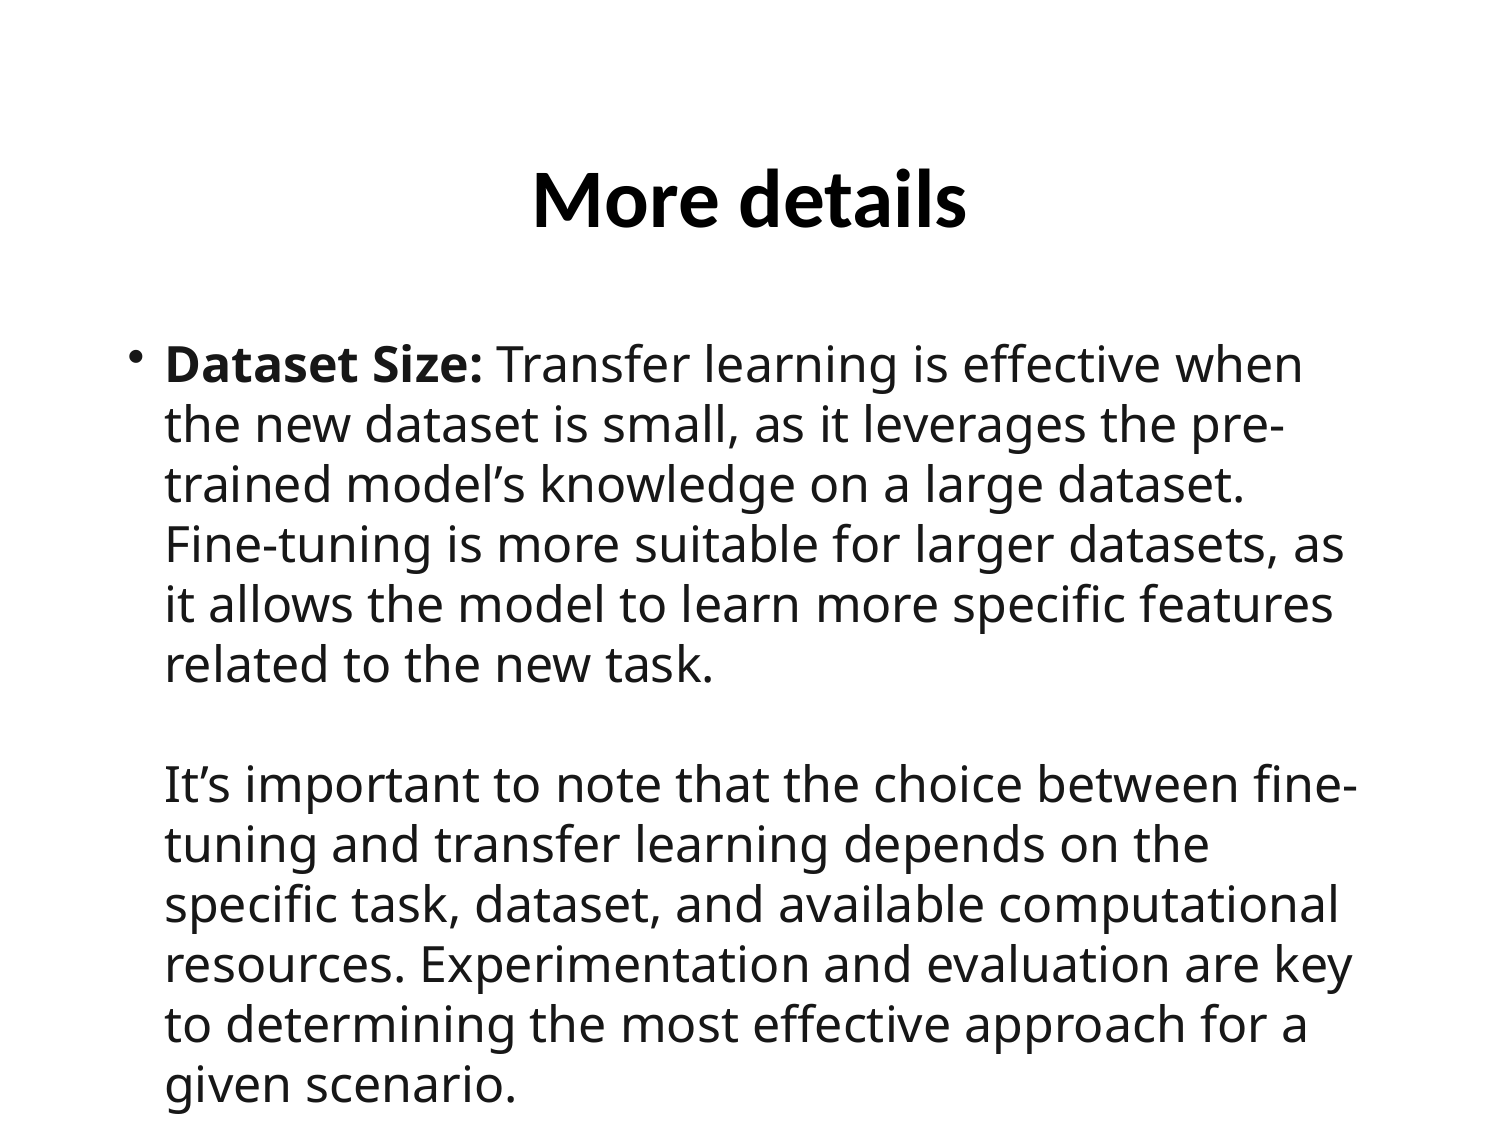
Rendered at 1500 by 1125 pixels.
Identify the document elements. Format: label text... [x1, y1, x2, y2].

list Dataset Size: Transfer learning is effective when the new dataset is small, as it leverages the pre-trained model’s knowledge on a large dataset. Fine-tuning is more suitable for larger datasets, as it allows the model to learn more specific features related to the new task. It’s important to note that the choice between fine-tuning and transfer learning depends on the specific task, dataset, and available computational resources. Experimentation and evaluation are key to determining the most effective approach for a given scenario. [112, 324, 1388, 1000]
title More details [112, 99, 1388, 288]
